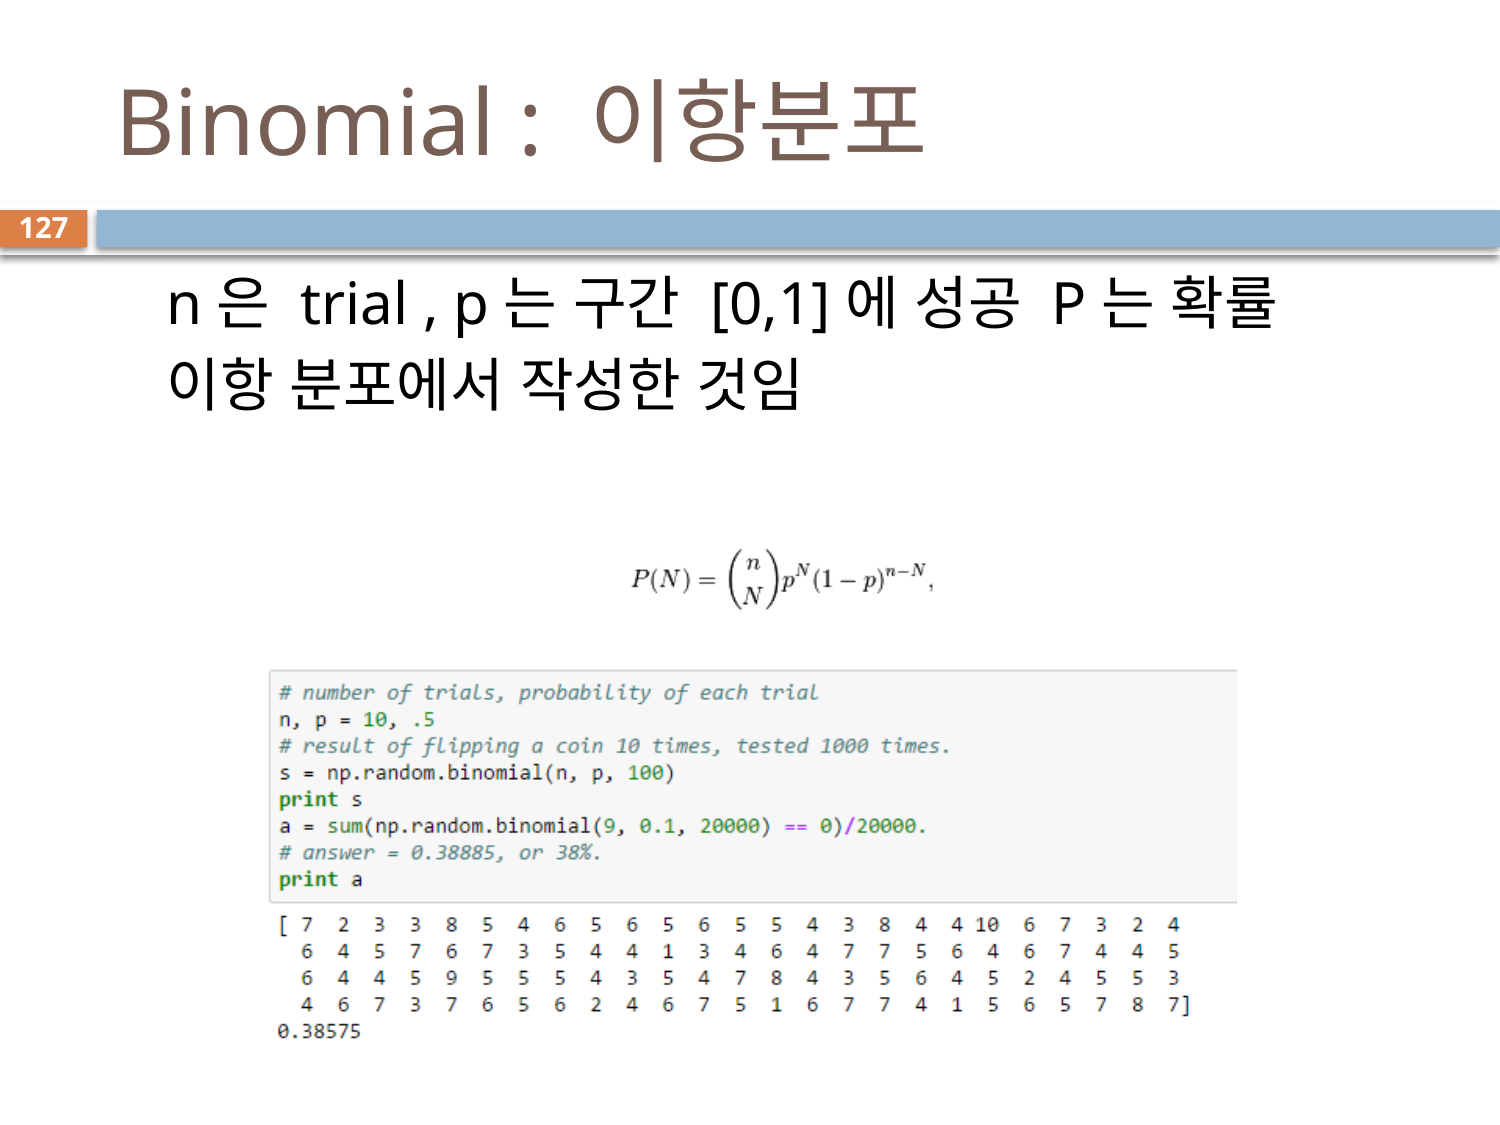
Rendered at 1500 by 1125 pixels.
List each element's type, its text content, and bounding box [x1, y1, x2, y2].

list n은 trial , p는 구간 [0,1]에 성공 P는 확률 이항 분포에서 작성한 것임 [76, 259, 1427, 504]
slide_number 127 [0, 208, 88, 249]
picture [575, 491, 1014, 622]
picture [262, 656, 1237, 1055]
title Binomial : 이항분포 [100, 37, 1438, 200]
